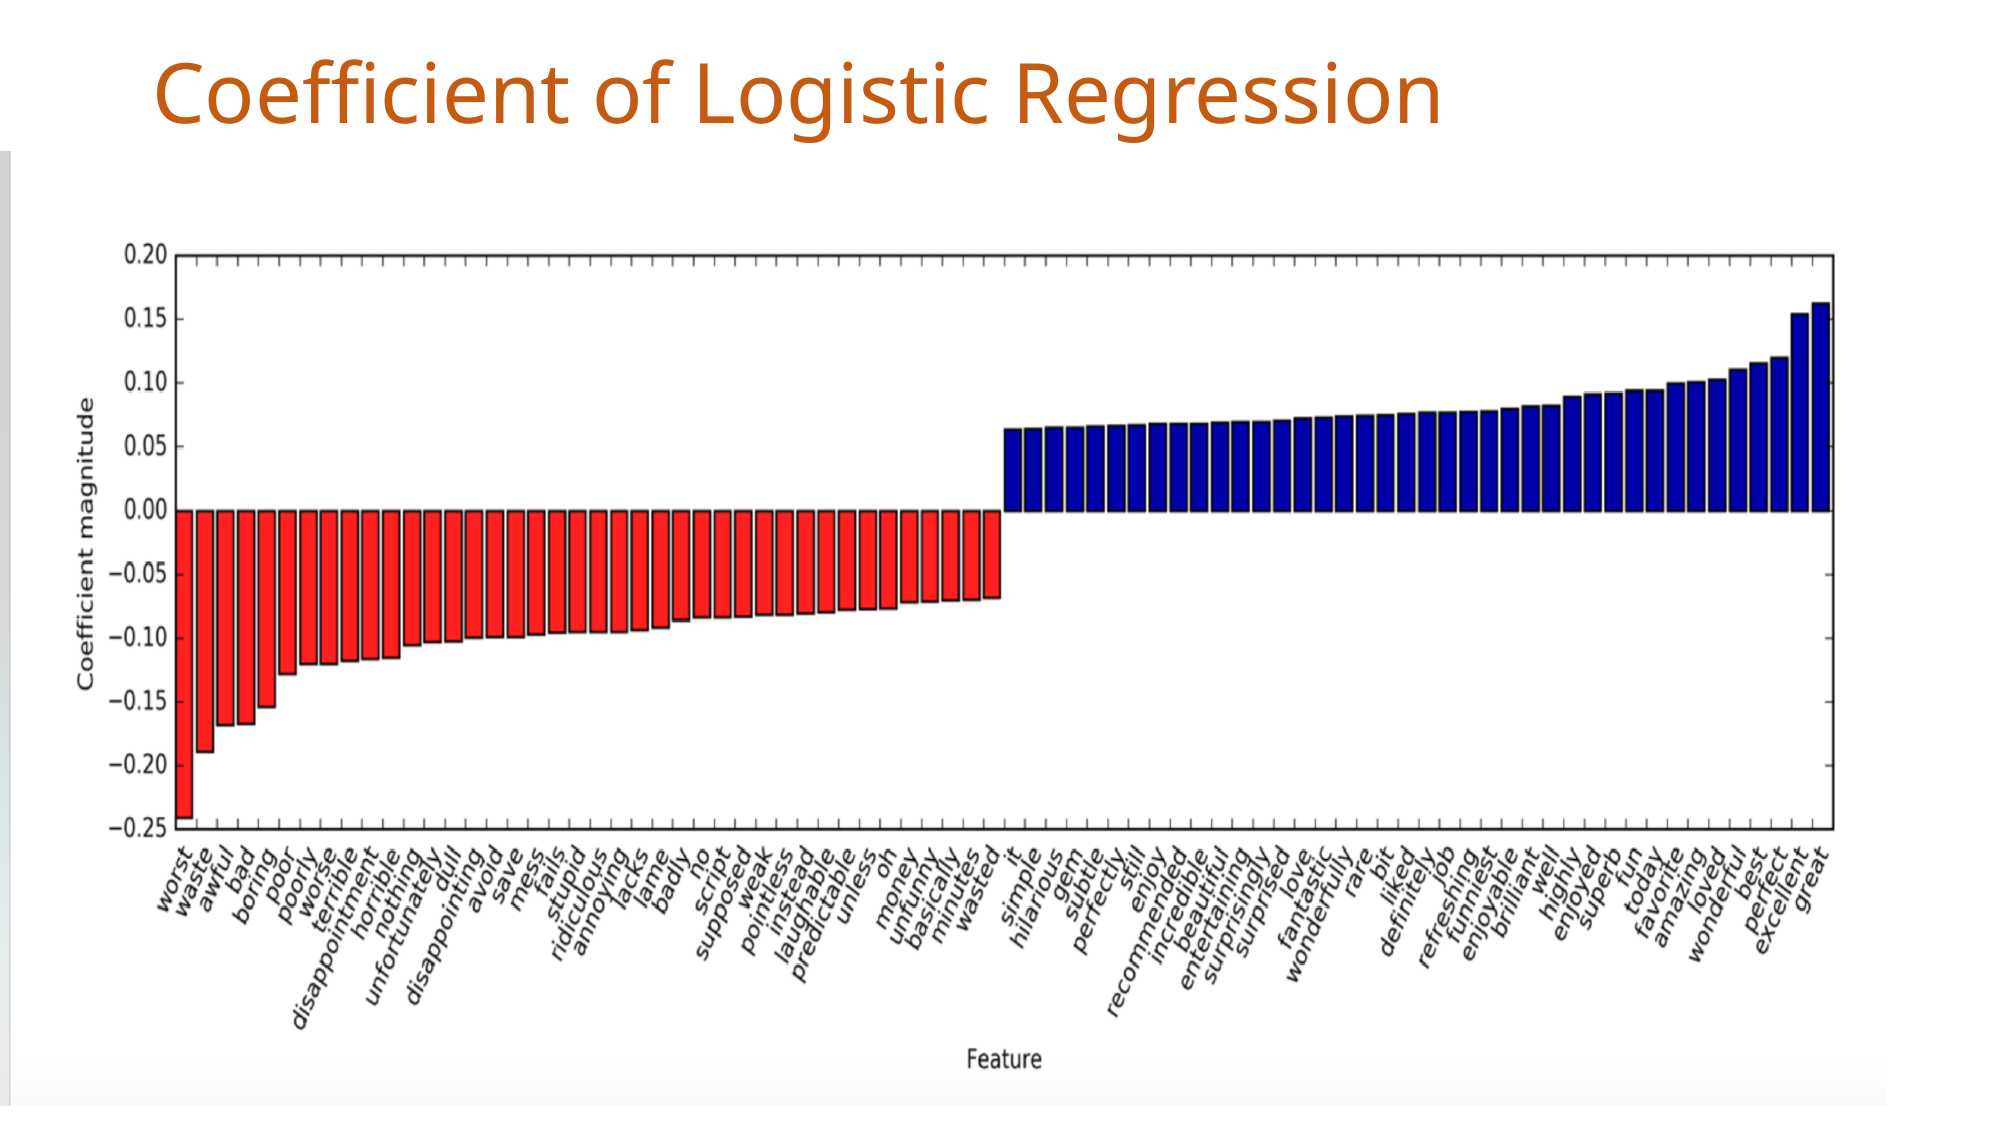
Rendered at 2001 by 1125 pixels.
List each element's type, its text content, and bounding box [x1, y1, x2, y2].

picture [0, 151, 1887, 1106]
title Coefficient of Logistic Regression [137, 22, 1863, 151]
